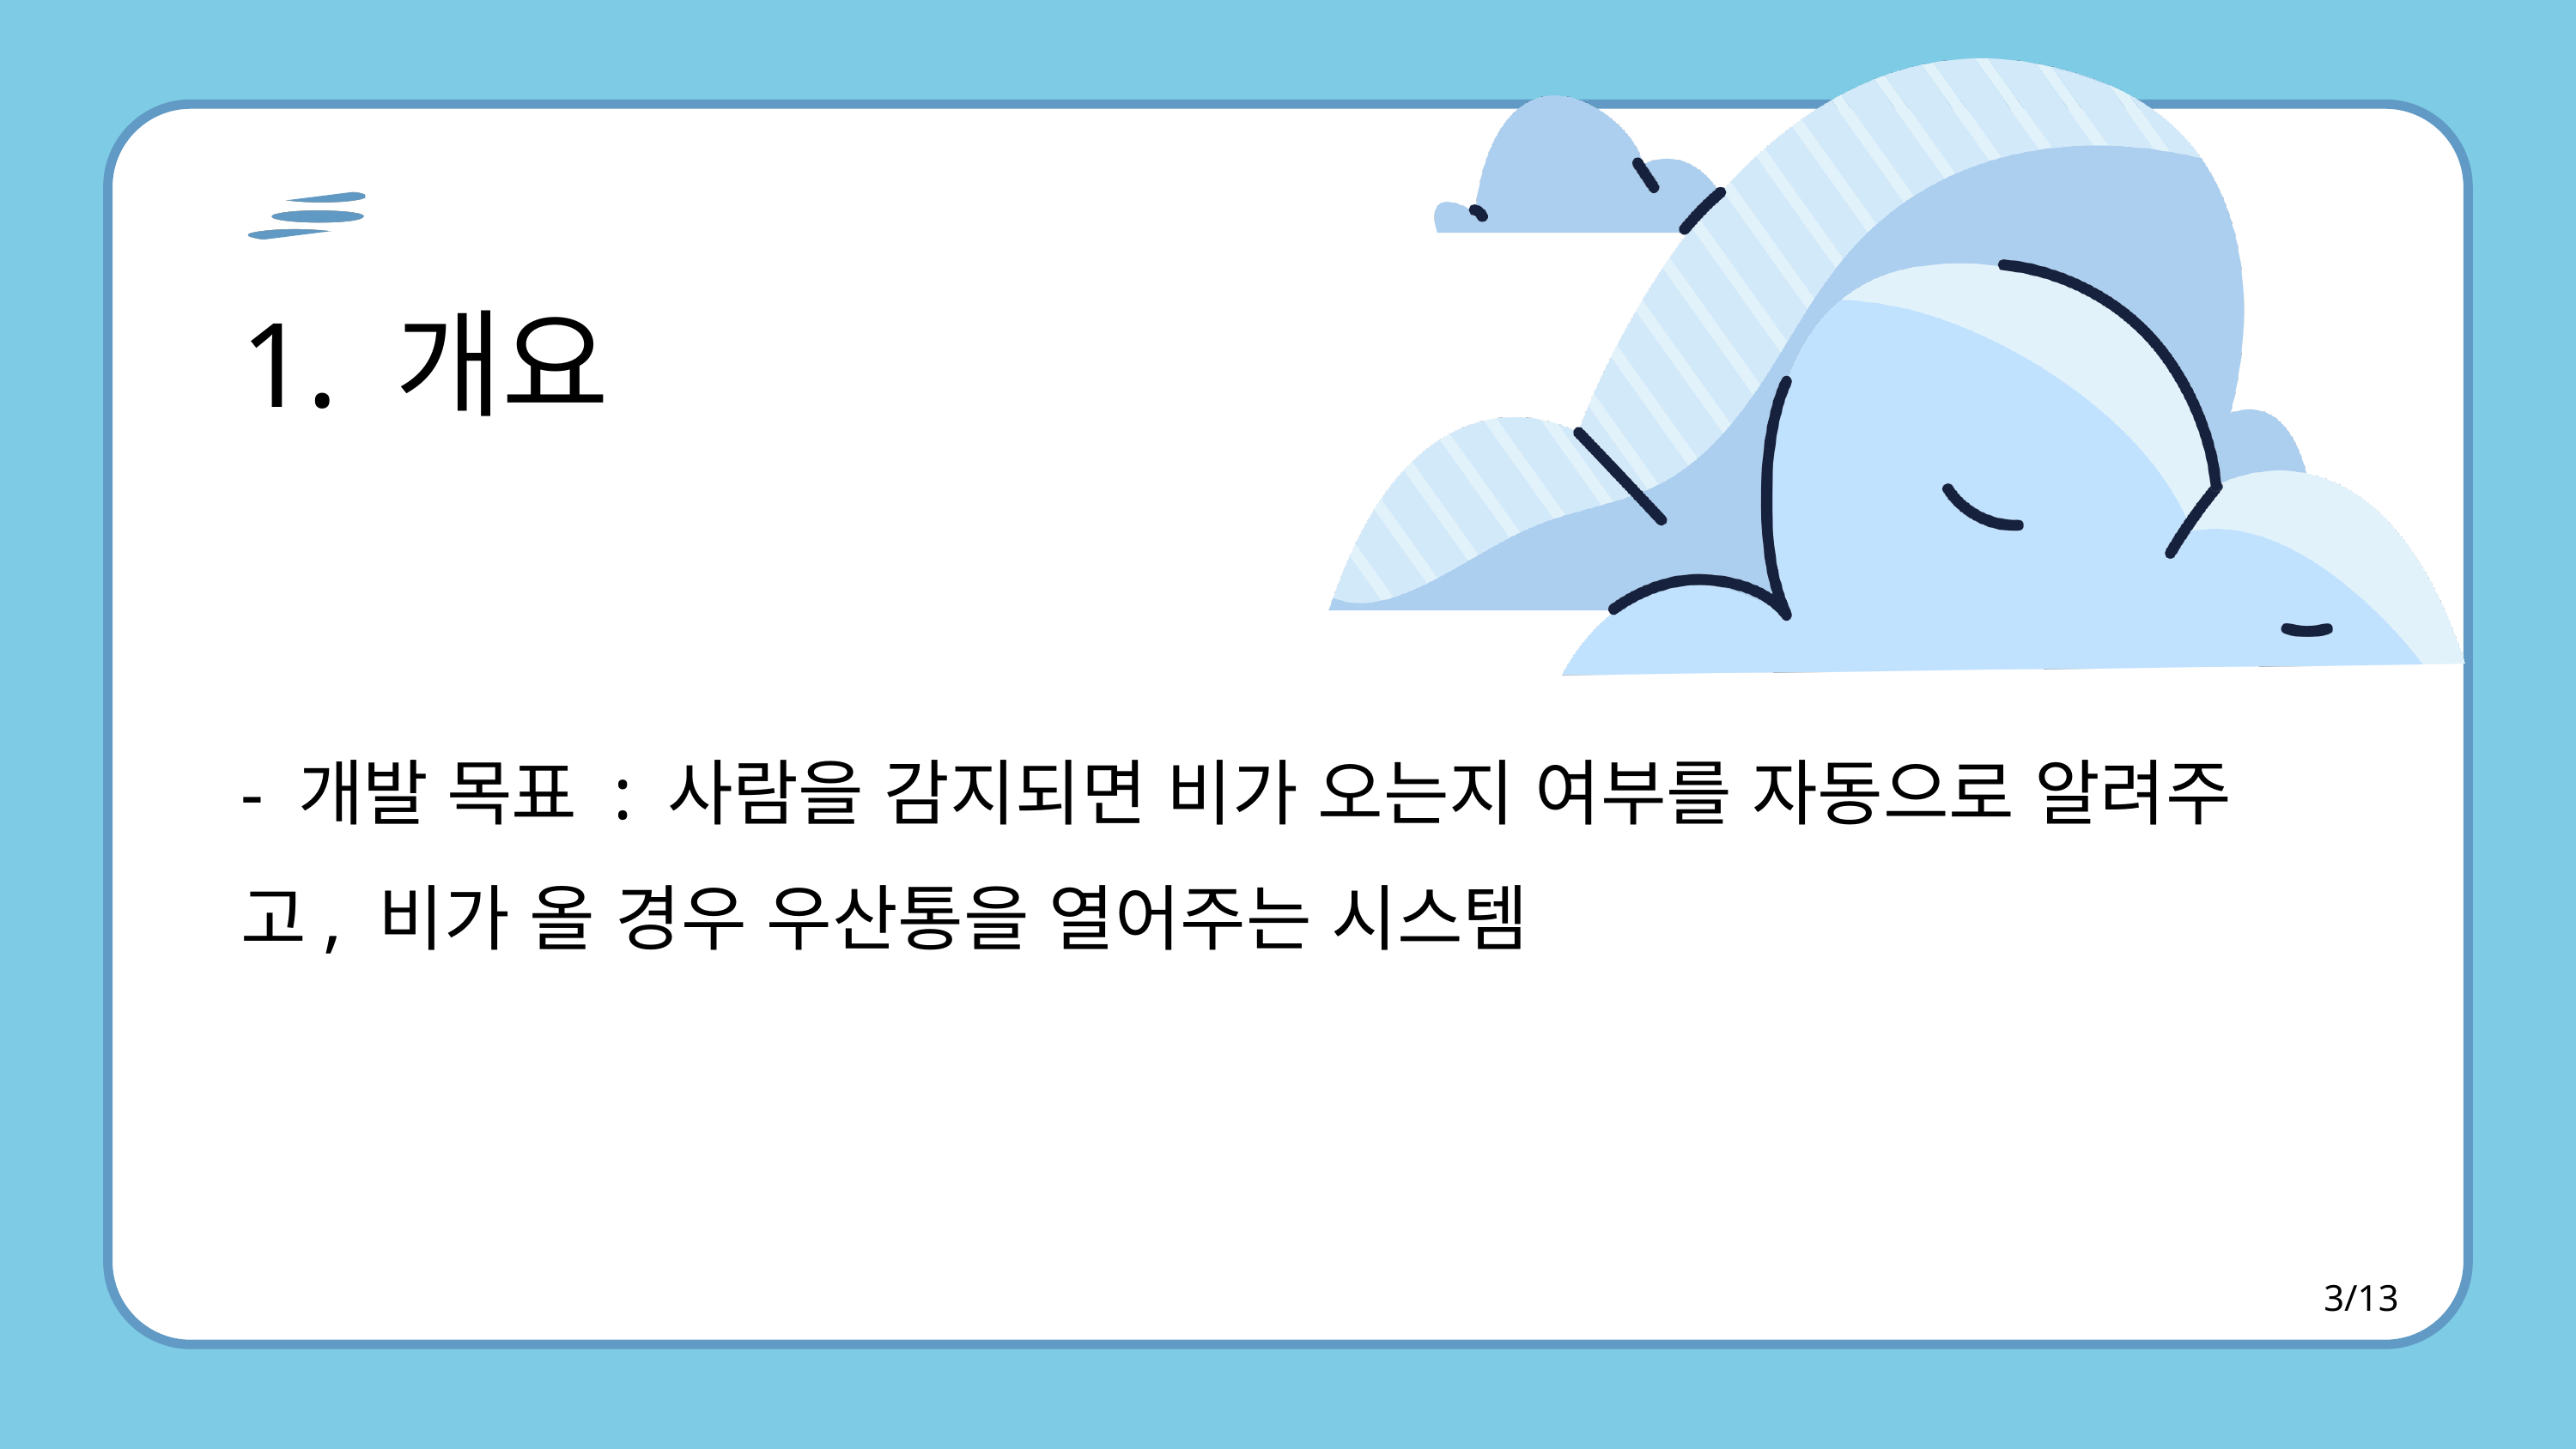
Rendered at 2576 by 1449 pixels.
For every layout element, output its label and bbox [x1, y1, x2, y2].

text_box [107, 103, 2469, 1345]
text_box [1328, 58, 2465, 101]
